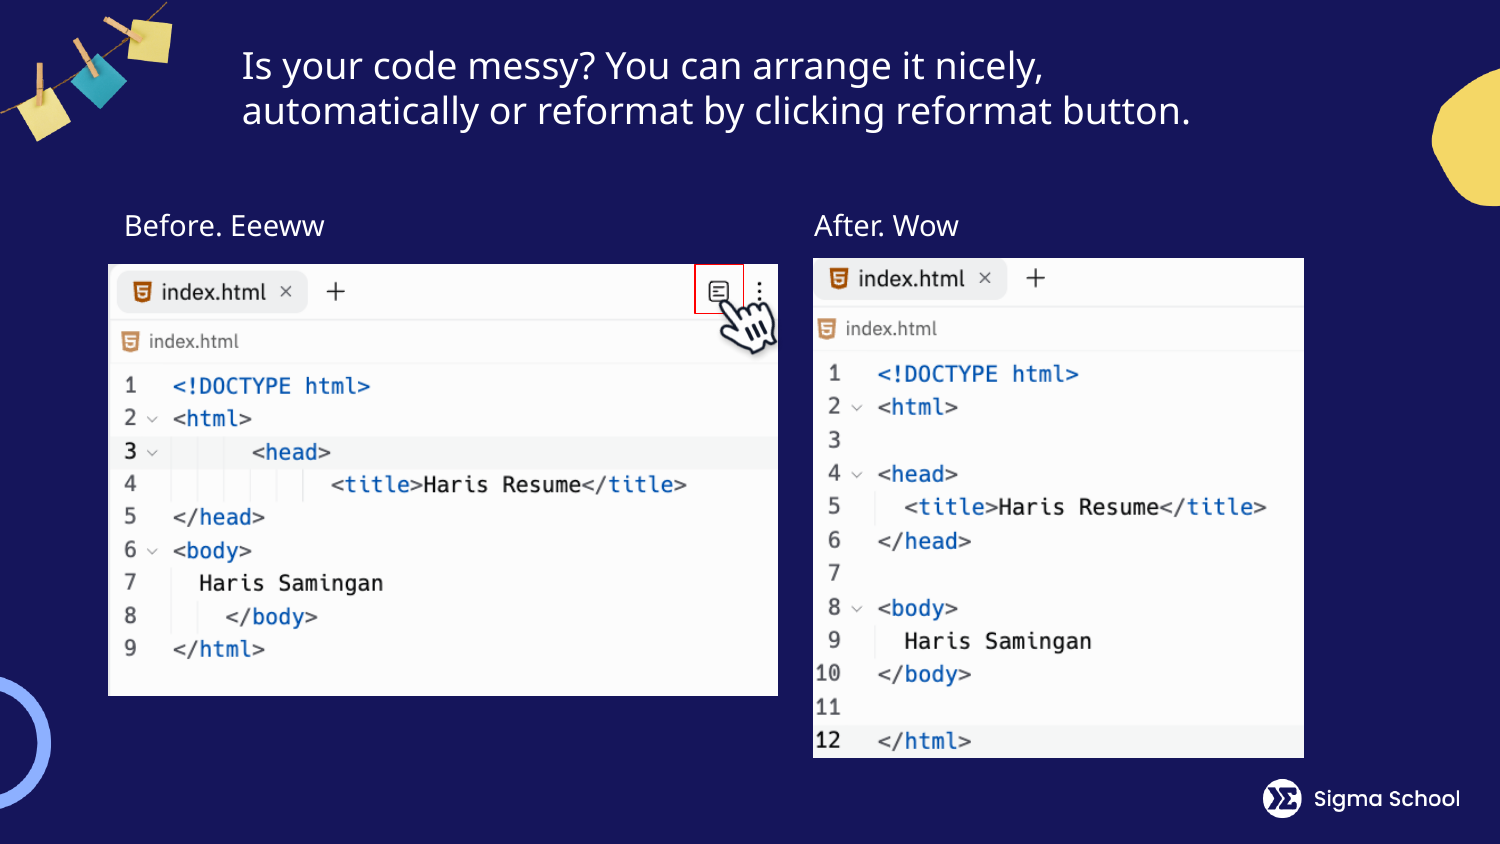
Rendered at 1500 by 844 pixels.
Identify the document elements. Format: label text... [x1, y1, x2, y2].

picture [813, 0, 1500, 844]
text_box After. Wow [799, 192, 1304, 258]
text_box Before. Eeeww [108, 192, 614, 258]
picture [0, 0, 799, 844]
title Is your code messy? You can arrange it nicely, automatically or reformat by clicking reformat button. [226, 35, 1269, 139]
